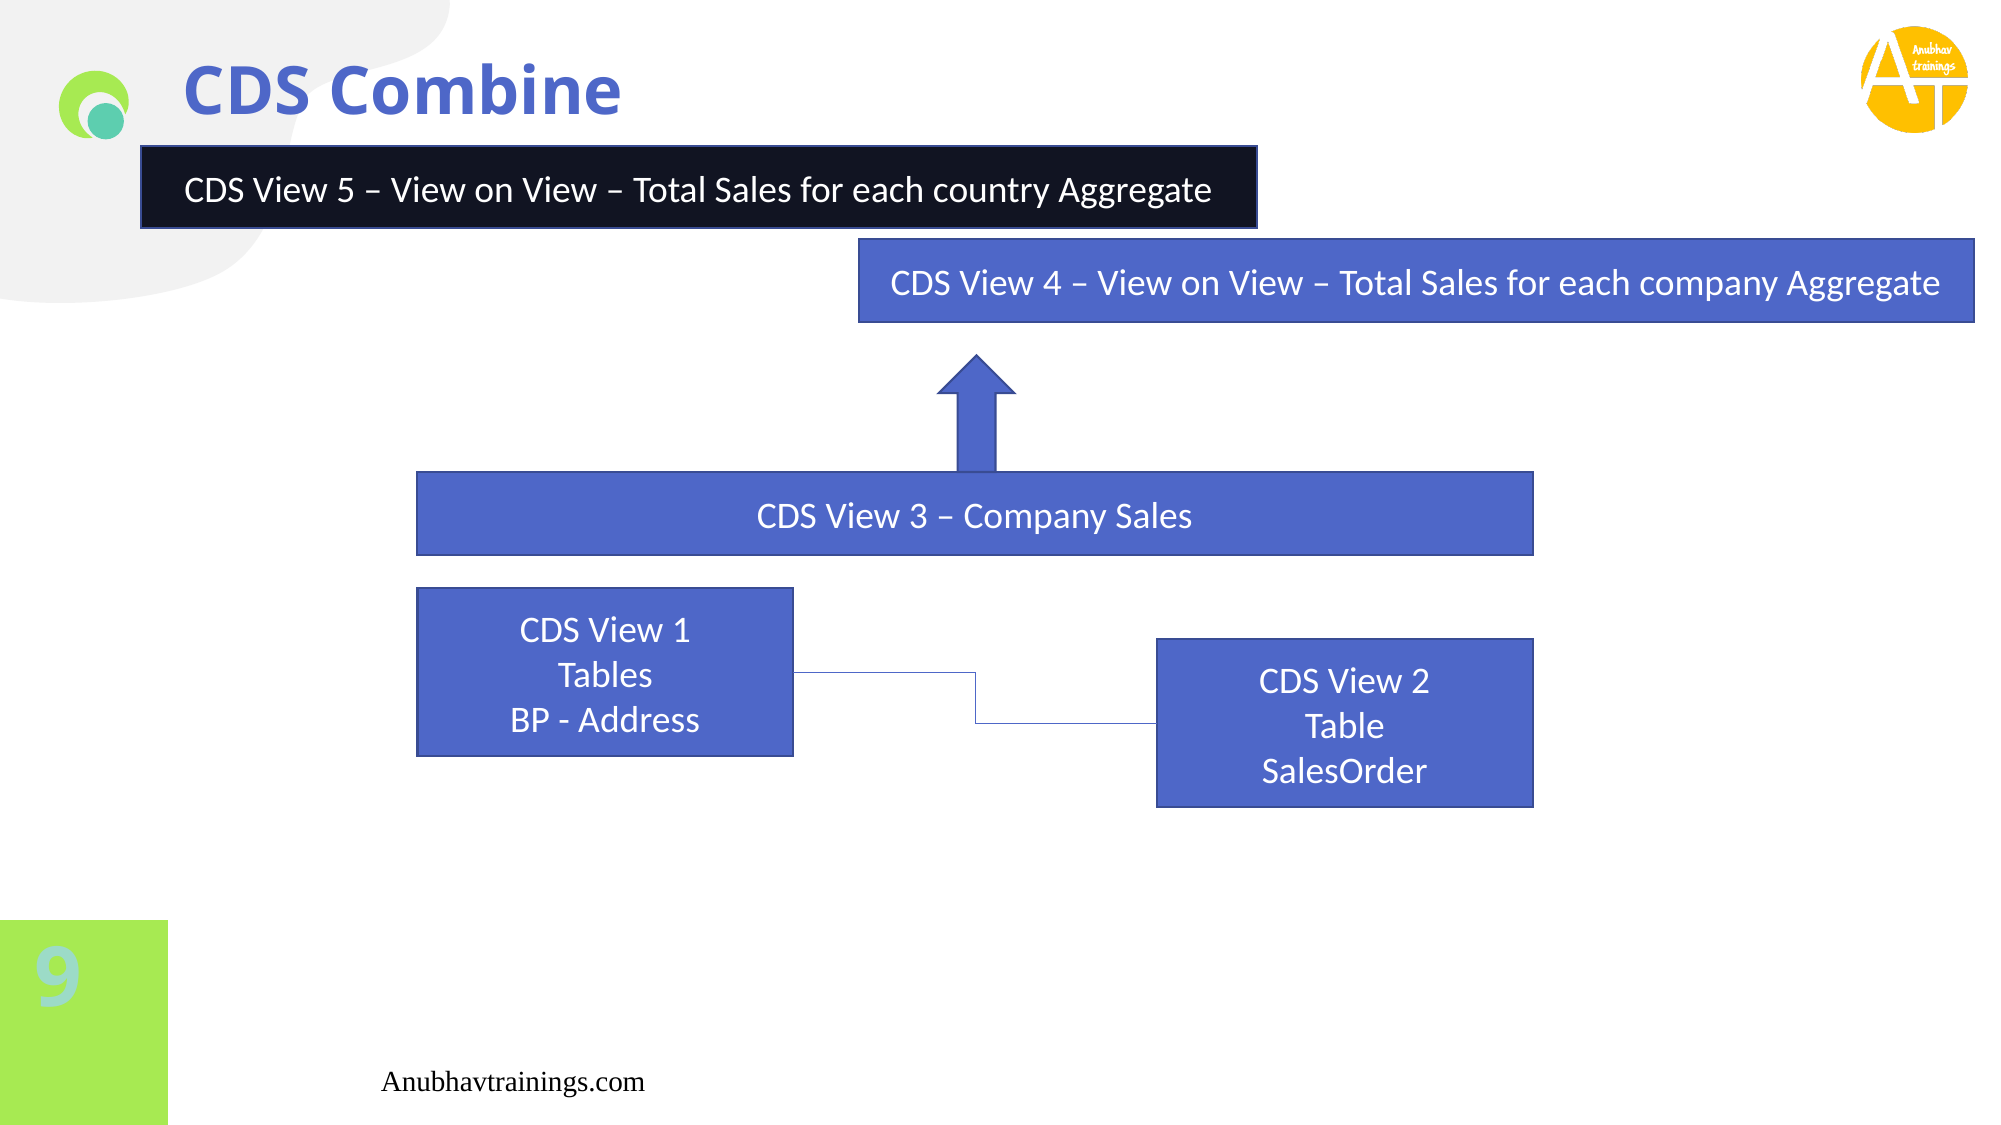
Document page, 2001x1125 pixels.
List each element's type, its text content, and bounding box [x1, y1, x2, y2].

text_box CDS View 2 Table SalesOrder [1156, 638, 1534, 808]
text_box CDS View 5 – View on View – Total Sales for each country Aggregate [140, 145, 1258, 229]
title CDS Combine [167, 34, 1871, 151]
text_box CDS View 4 – View on View – Total Sales for each company Aggregate [858, 238, 1975, 323]
picture [1850, 19, 1974, 142]
footer Anubhavtrainings.com [196, 1050, 830, 1110]
text_box CDS View 1 Tables BP - Address [416, 587, 794, 757]
text_box CDS View 3 – Company Sales [416, 471, 1534, 556]
text_box [936, 353, 1017, 474]
slide_number 9 [19, 920, 168, 1041]
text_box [793, 672, 1157, 724]
